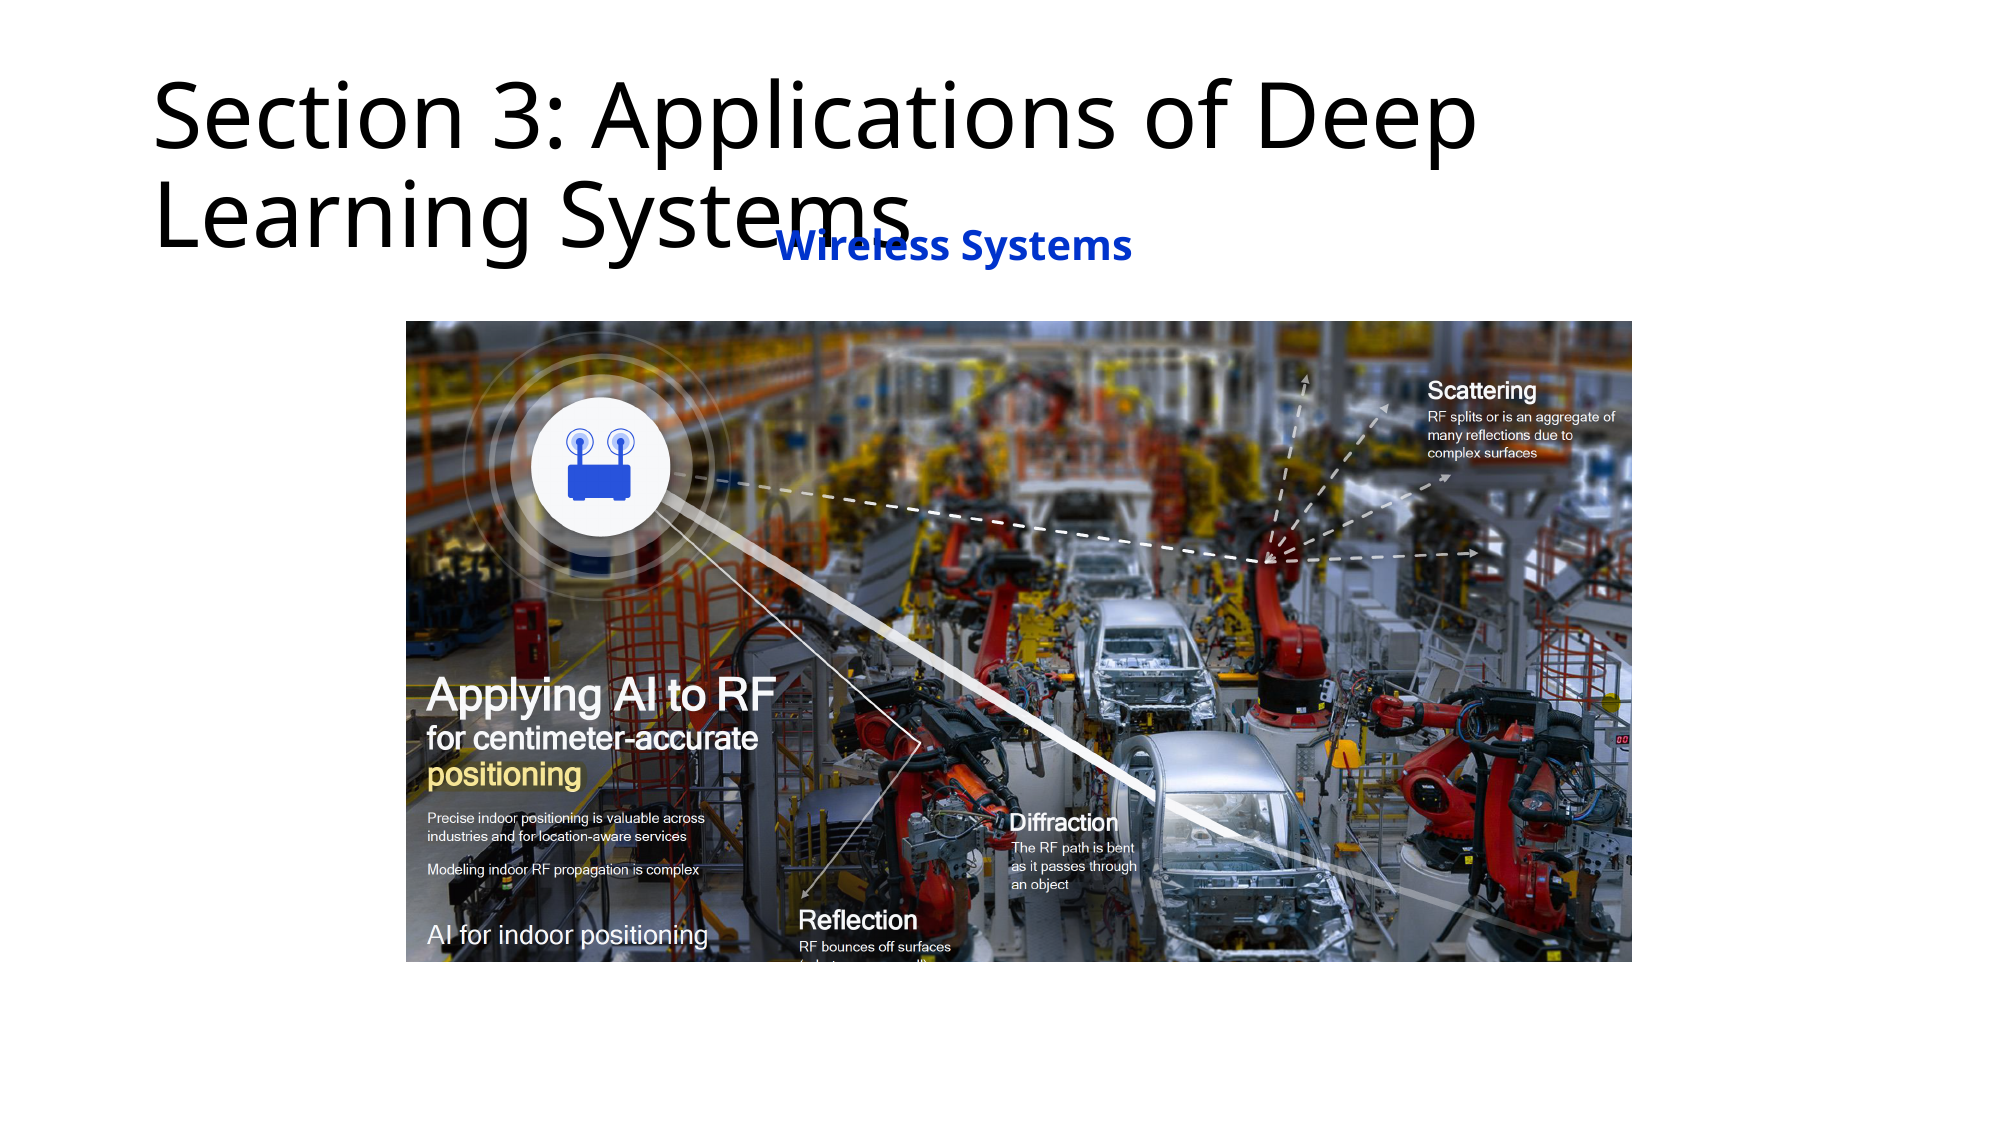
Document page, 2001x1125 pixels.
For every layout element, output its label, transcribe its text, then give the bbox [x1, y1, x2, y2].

picture [405, 321, 1632, 962]
text_box Wireless Systems [760, 211, 1148, 277]
title Section 3: Applications of Deep Learning Systems [137, 59, 1863, 278]
